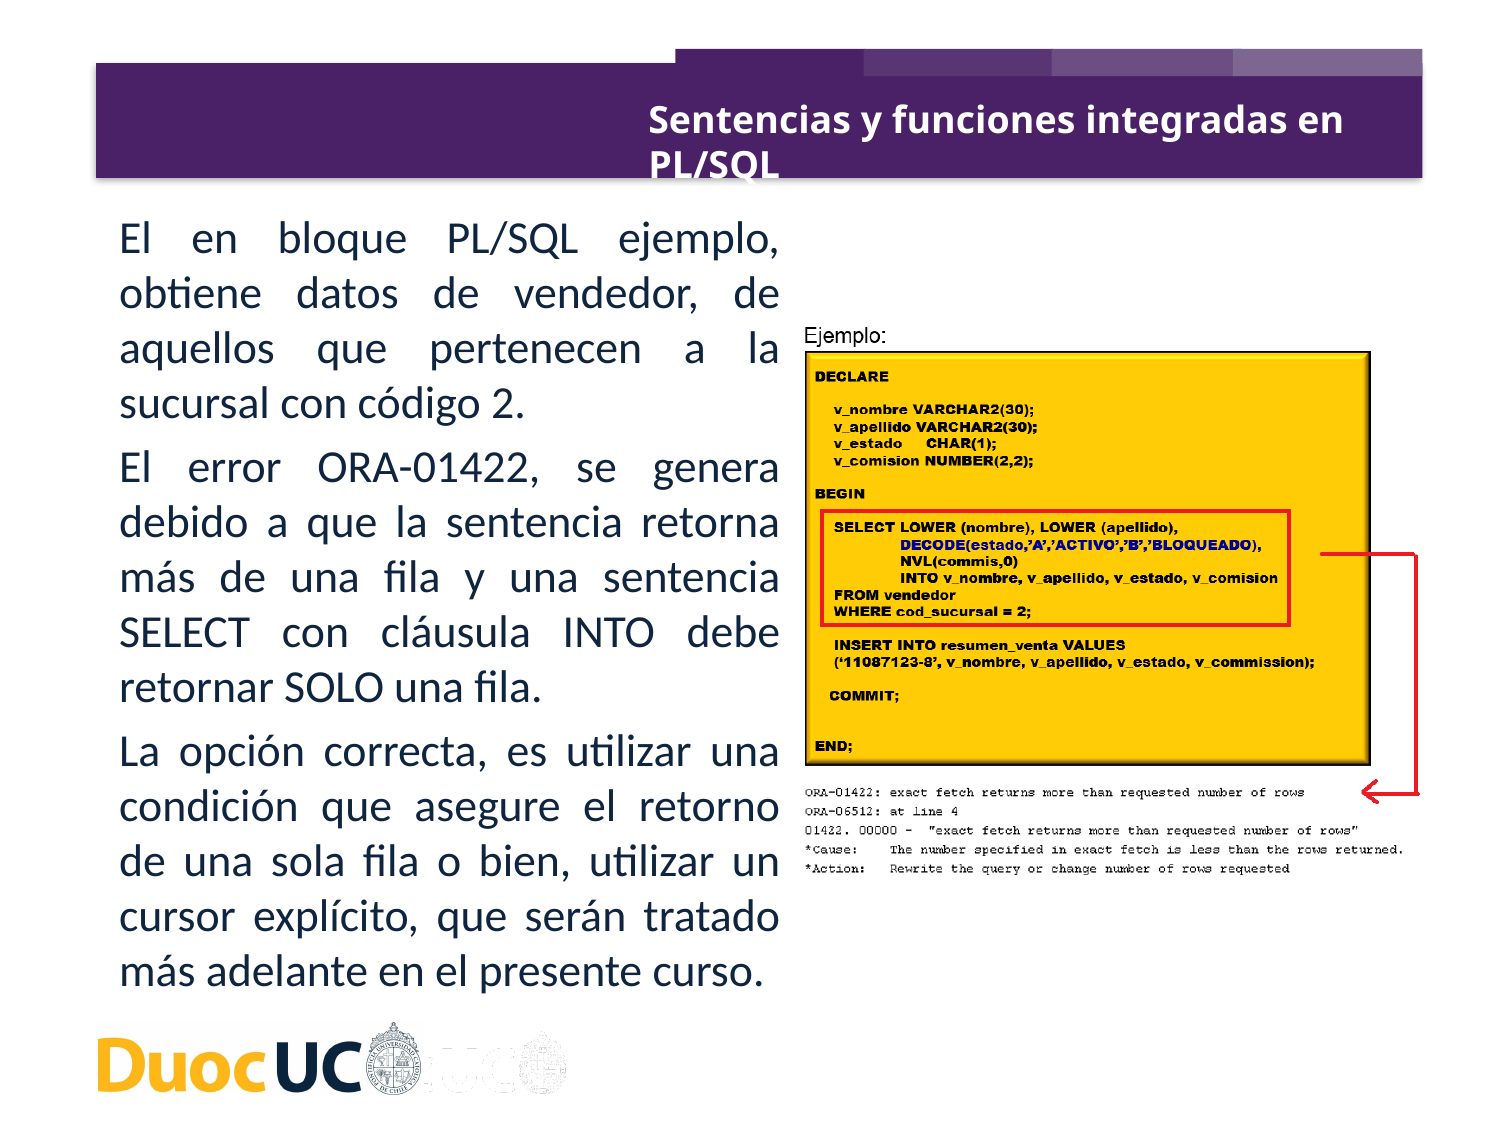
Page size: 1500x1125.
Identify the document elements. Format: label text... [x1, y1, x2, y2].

list El en bloque PL/SQL ejemplo, obtiene datos de vendedor, de aquellos que pertenecen a la sucursal con código 2. El error ORA-01422, se genera debido a que la sentencia retorna más de una fila y una sentencia SELECT con cláusula INTO debe retornar SOLO una fila. La opción correcta, es utilizar una condición que asegure el retorno de una sola fila o bien, utilizar un cursor explícito, que serán tratado más adelante en el presente curso. [104, 200, 796, 1013]
picture [96, 1021, 566, 1095]
text_box Sentencias y funciones integradas en PL/SQL [633, 88, 1381, 150]
picture [795, 319, 1442, 893]
